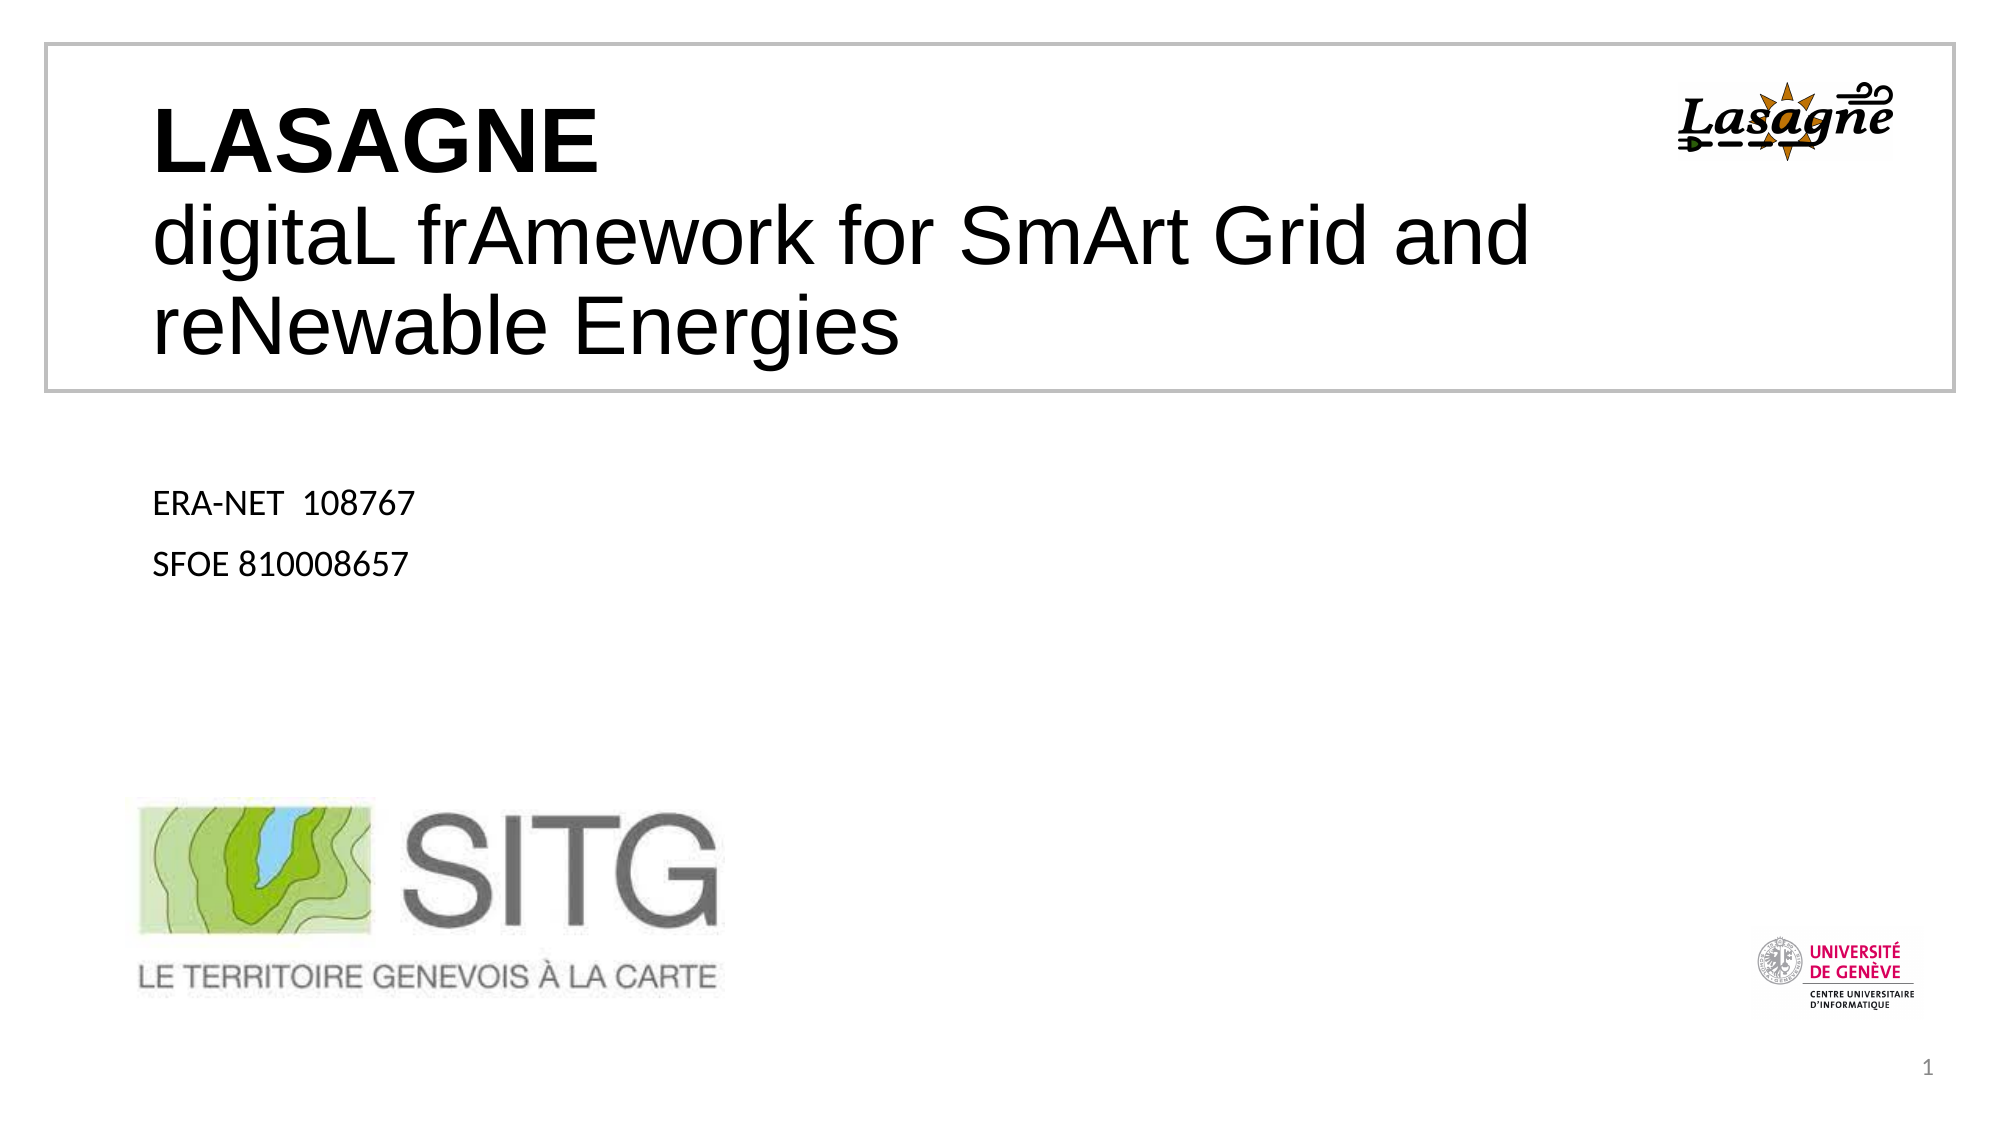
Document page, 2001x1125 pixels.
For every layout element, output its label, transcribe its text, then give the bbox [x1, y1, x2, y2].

picture [1678, 82, 1893, 161]
text_box [45, 44, 1955, 392]
picture [125, 797, 725, 1003]
slide_number 1 [1822, 1035, 1950, 1096]
title LASAGNE digitaL frAmework for SmArt Grid and reNewable Energies ERA-NET 108767 SFOE 810008657 [137, 392, 1863, 692]
picture [1751, 926, 1924, 1020]
